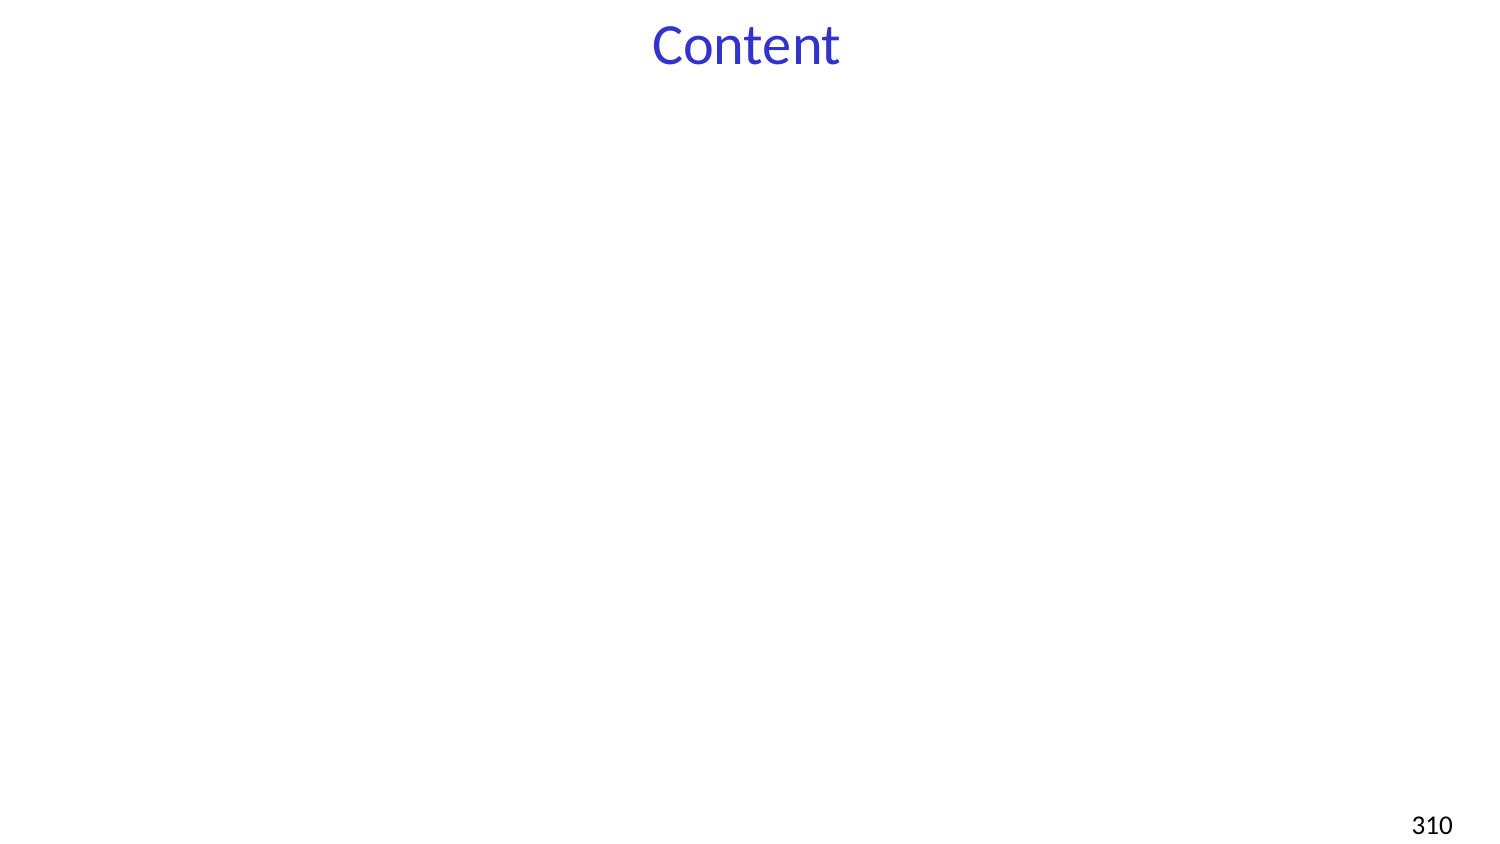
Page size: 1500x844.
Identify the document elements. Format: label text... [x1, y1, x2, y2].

title Content [112, 0, 1388, 93]
slide_number ‹#› [1372, 802, 1492, 827]
